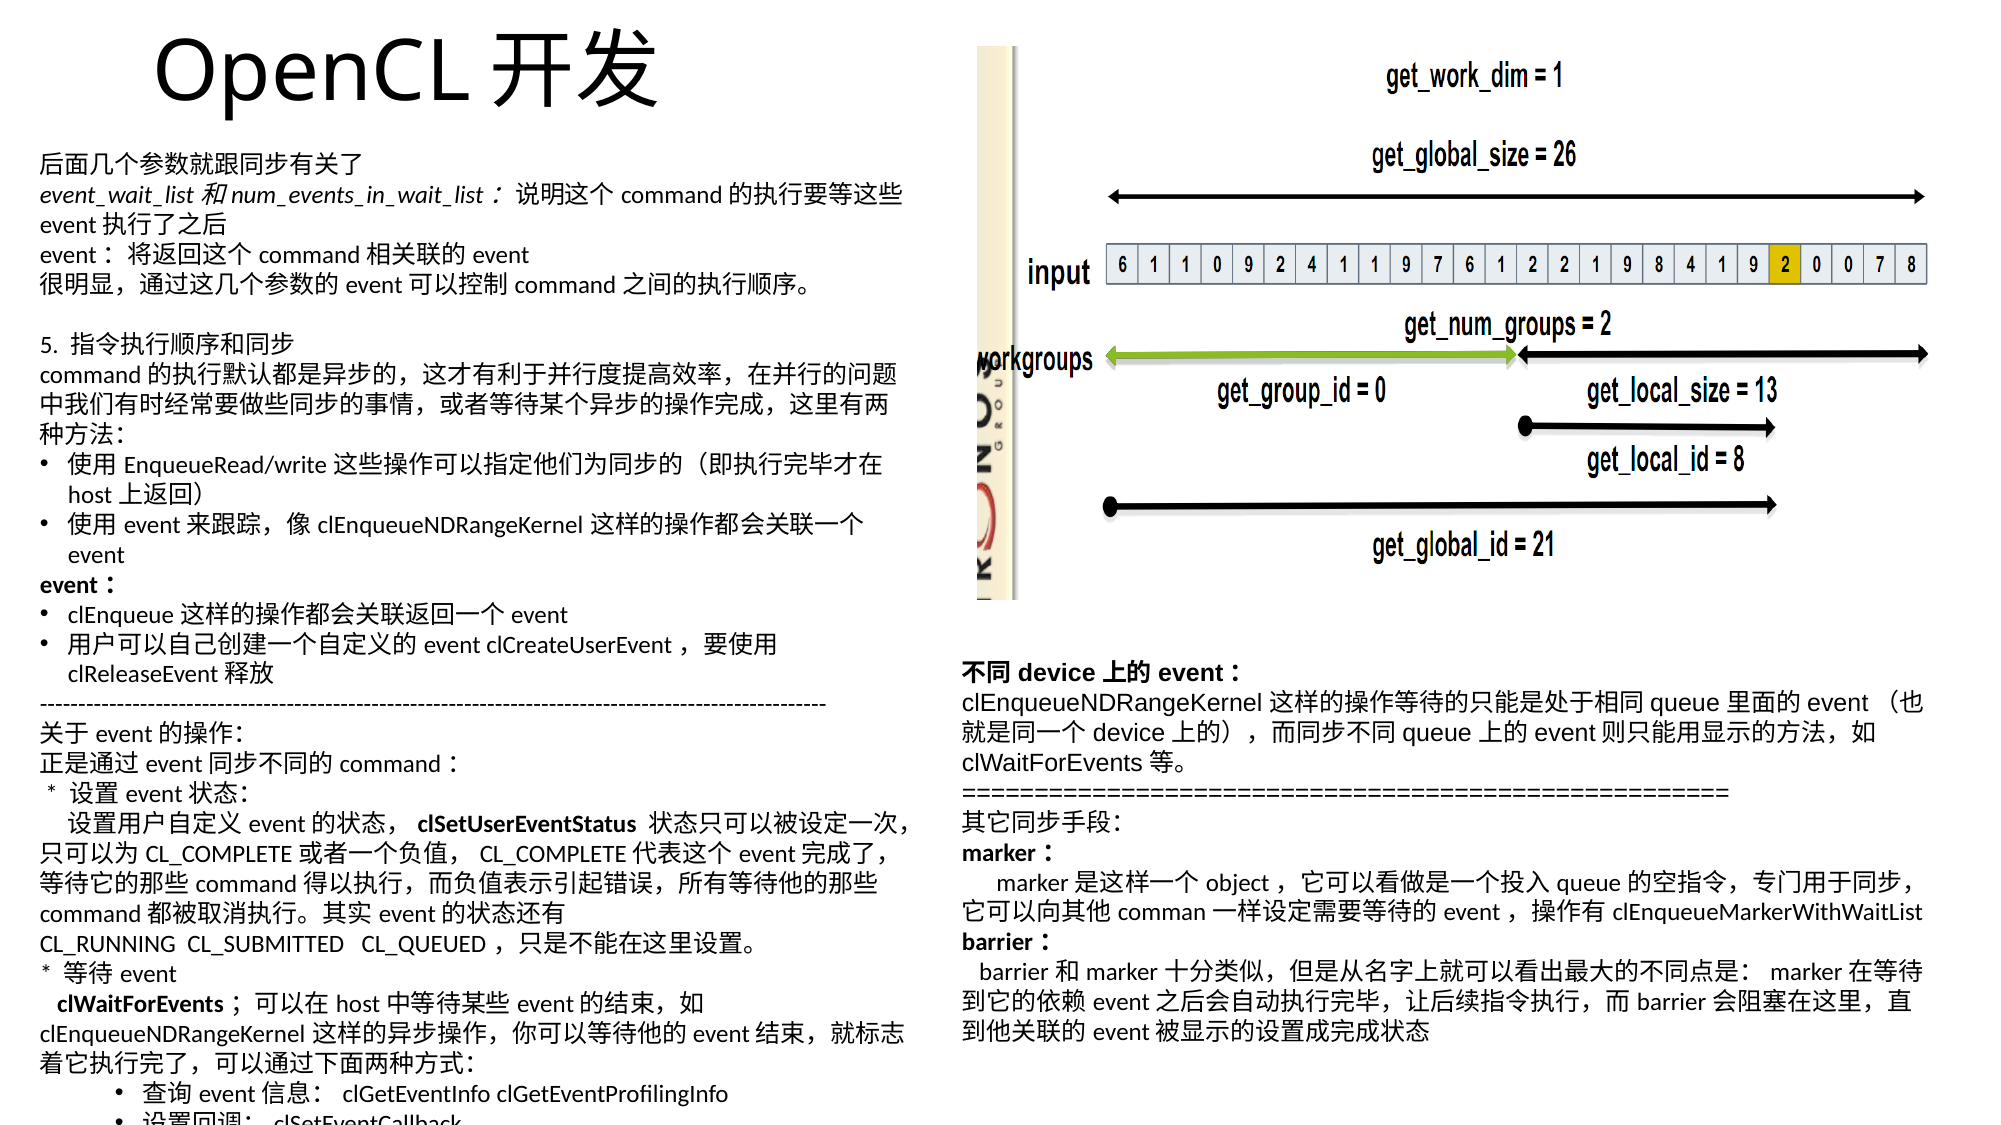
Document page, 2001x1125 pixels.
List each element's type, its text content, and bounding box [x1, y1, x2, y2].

picture [977, 46, 1972, 600]
text_box 后面几个参数就跟同步有关了 event_wait_list和num_events_in_wait_list：说明这个command的执行要等这些event执行了之后 event：将返回这个command相关联的event 很明显，通过这几个参数的event可以控制command之间的执行顺序。 5. 指令执行顺序和同步 command的执行默认都是异步的，这才有利于并行度提高效率，在并行的问题中我们有时经常要做些同步的事情，或者等待某个异步的操作完成，这里有两种方法： 使用EnqueueRead/write这些操作可以指定他们为同步的（即执行完毕才在host上返回） 使用event来跟踪，像clEnqueueNDRangeKernel这样的操作都会关联一个event event： clEnqueue这样的操作都会关联返回一个event 用户可以自己创建一个自定义的event clCreateUserEvent，要使用clReleaseEvent释放 ------------------------------------------------------------------------------------------------------ 关于event的操作： 正是通过event同步不同的command： * 设置event状态： 设置用户自定义event的状态，clSetUserEventStatus 状态只可以被设定一次，只可以为CL_COMPLETE或者一个负值，CL_COMPLETE代表这个event完成了，等待它的那些command得以执行，而负值表示引起错误，所有等待他的那些command都被取消执行。其实event的状态还有CL_RUNNING CL_SUBMITTED CL_QUEUED，只是不能在这里设置。 * 等待event clWaitForEvents；可以在host中等待某些event的结束，如clEnqueueNDRangeKernel这样的异步操作，你可以等待他的event结束，就标志着它执行完了，可以通过下面两种方式： 查询event信息：clGetEventInfo clGetEventProfilingInfo 设置回调：clSetEventCallback [24, 141, 921, 1125]
text_box 不同device上的event： clEnqueueNDRangeKernel这样的操作等待的只能是处于相同queue里面的event（也就是同一个device上的），而同步不同queue上的event则只能用显示的方法，如clWaitForEvents等。 ===================================================== 其它同步手段： marker： marker是这样一个object，它可以看做是一个投入queue的空指令，专门用于同步，它可以向其他comman一样设定需要等待的event，操作有clEnqueueMarkerWithWaitList barrier： barrier和marker十分类似，但是从名字上就可以看出最大的不同点是：marker在等待到它的依赖event之后会自动执行完毕，让后续指令执行，而barrier会阻塞在这里，直到他关联的event被显示的设置成完成状态 [947, 649, 1948, 1083]
title OpenCL开发 [137, 19, 947, 127]
